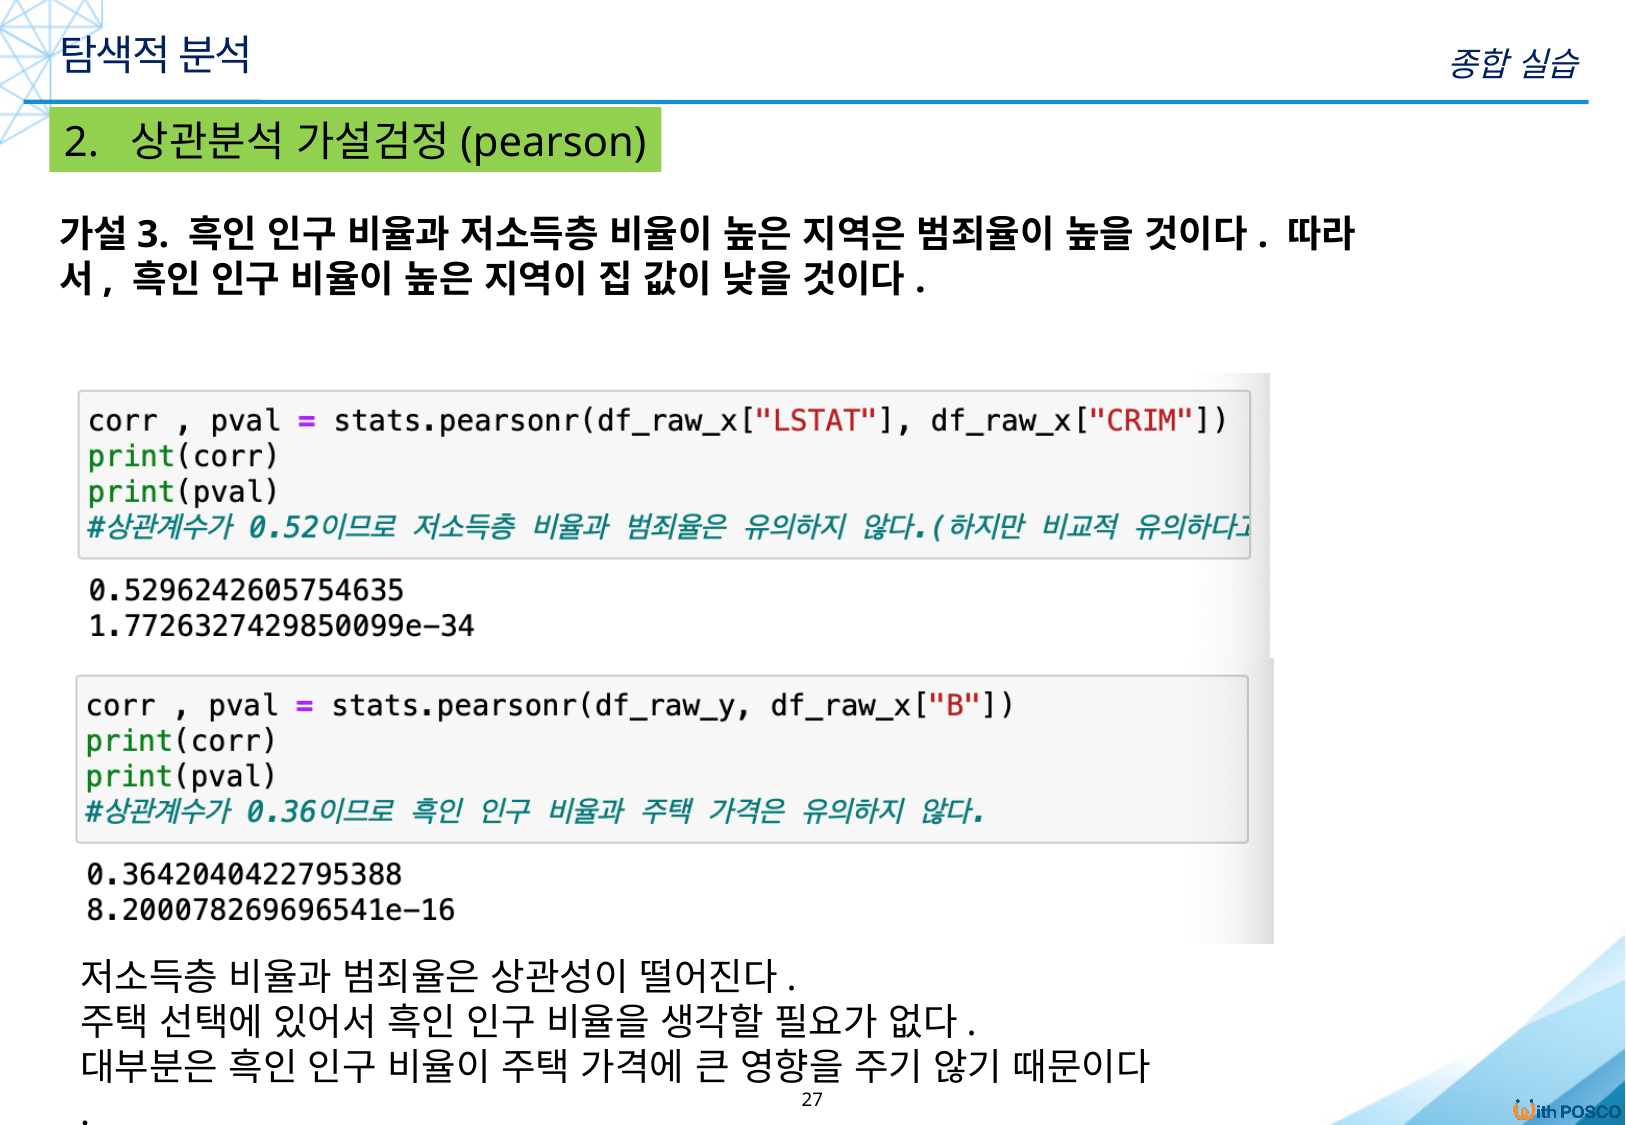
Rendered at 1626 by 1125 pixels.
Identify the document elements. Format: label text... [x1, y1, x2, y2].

text_box 저소득층 비율과 범죄율은 상관성이 떨어진다. 주택 선택에 있어서 흑인 인구 비율을 생각할 필요가 없다. 대부분은 흑인 인구 비율이 주택 가격에 큰 영향을 주기 않기 때문이다 . [65, 945, 1410, 1125]
text_box 종합 실습 [1321, 35, 1594, 81]
text_box 2. 상관분석 가설검정(pearson) [49, 107, 662, 172]
picture [0, 0, 1625, 1125]
text_box 탐색적 분석 [44, 21, 1321, 87]
text_box 가설3. 흑인 인구 비율과 저소득층 비율이 높은 지역은 범죄율이 높을 것이다. 따라서, 흑인 인구 비율이 높은 지역이 집 값이 낮을 것이다. [44, 202, 1410, 308]
